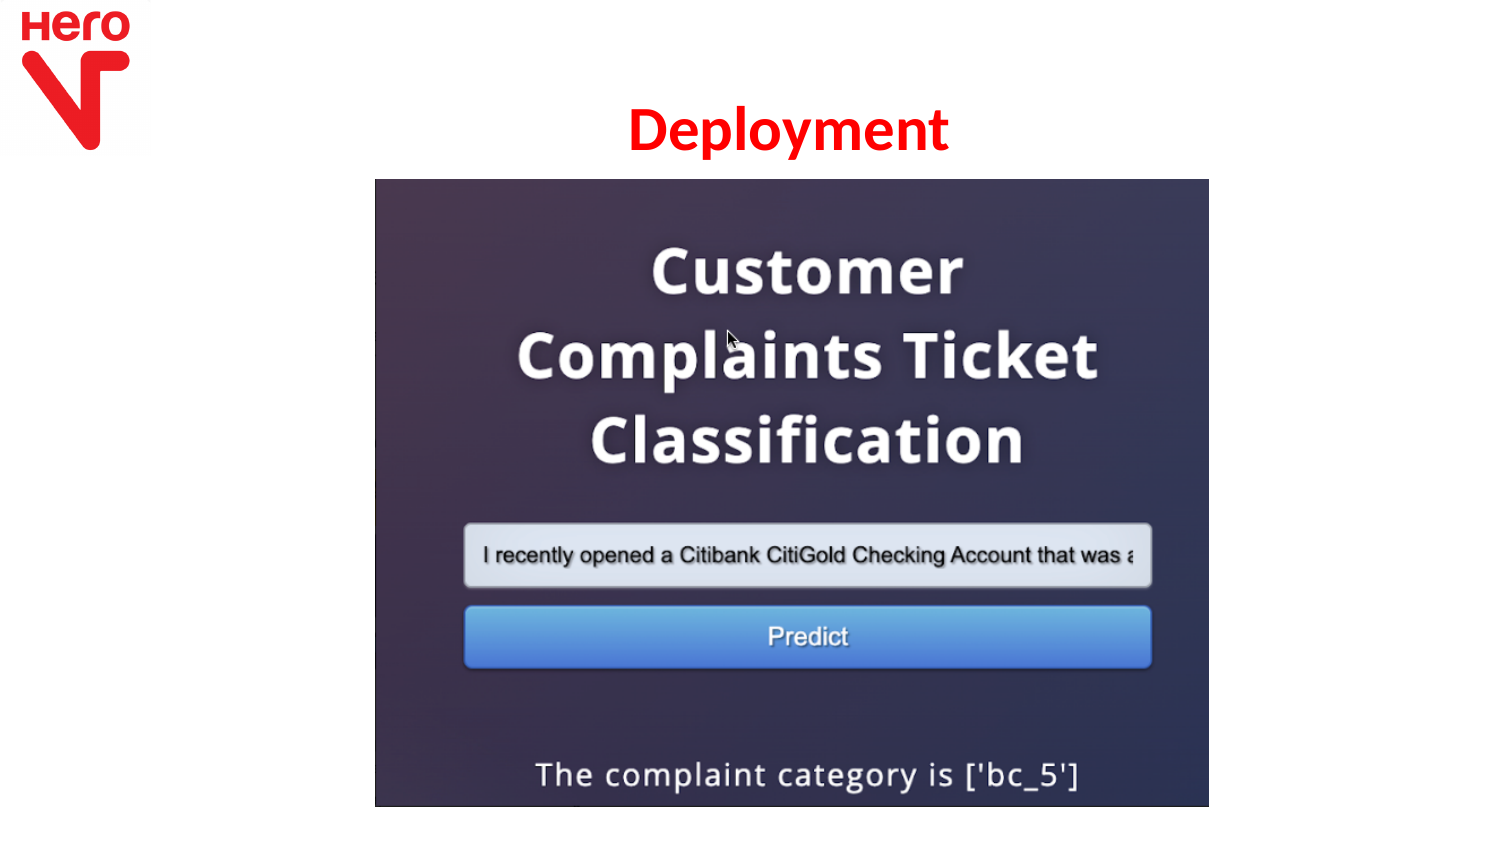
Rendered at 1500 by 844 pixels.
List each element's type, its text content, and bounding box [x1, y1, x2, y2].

title Deployment [613, 72, 985, 167]
picture [0, 0, 151, 157]
picture [374, 179, 1210, 807]
